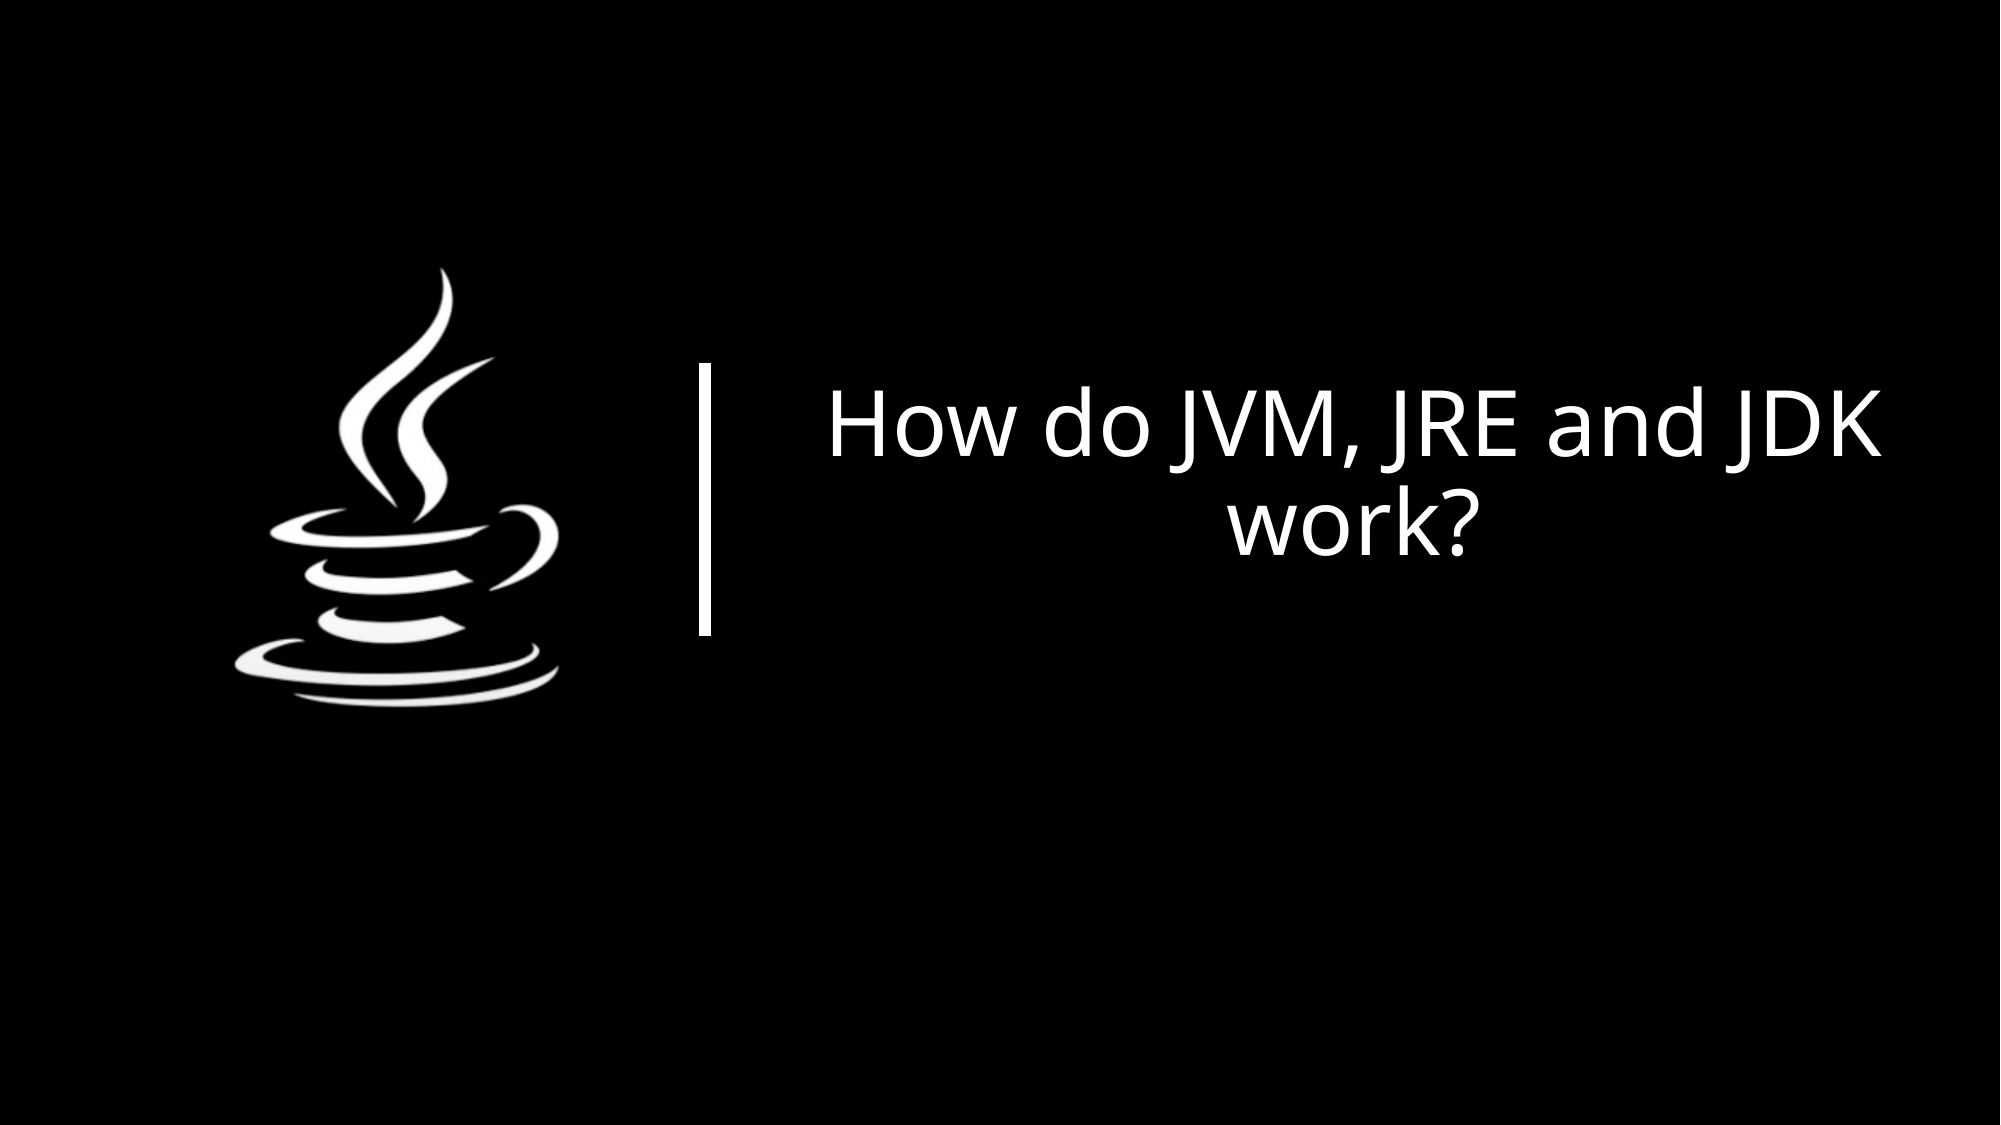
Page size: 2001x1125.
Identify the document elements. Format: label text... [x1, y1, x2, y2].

text_box [699, 363, 711, 636]
picture [187, 263, 615, 735]
title How do JVM, JRE and JDK work? [727, 383, 1981, 583]
